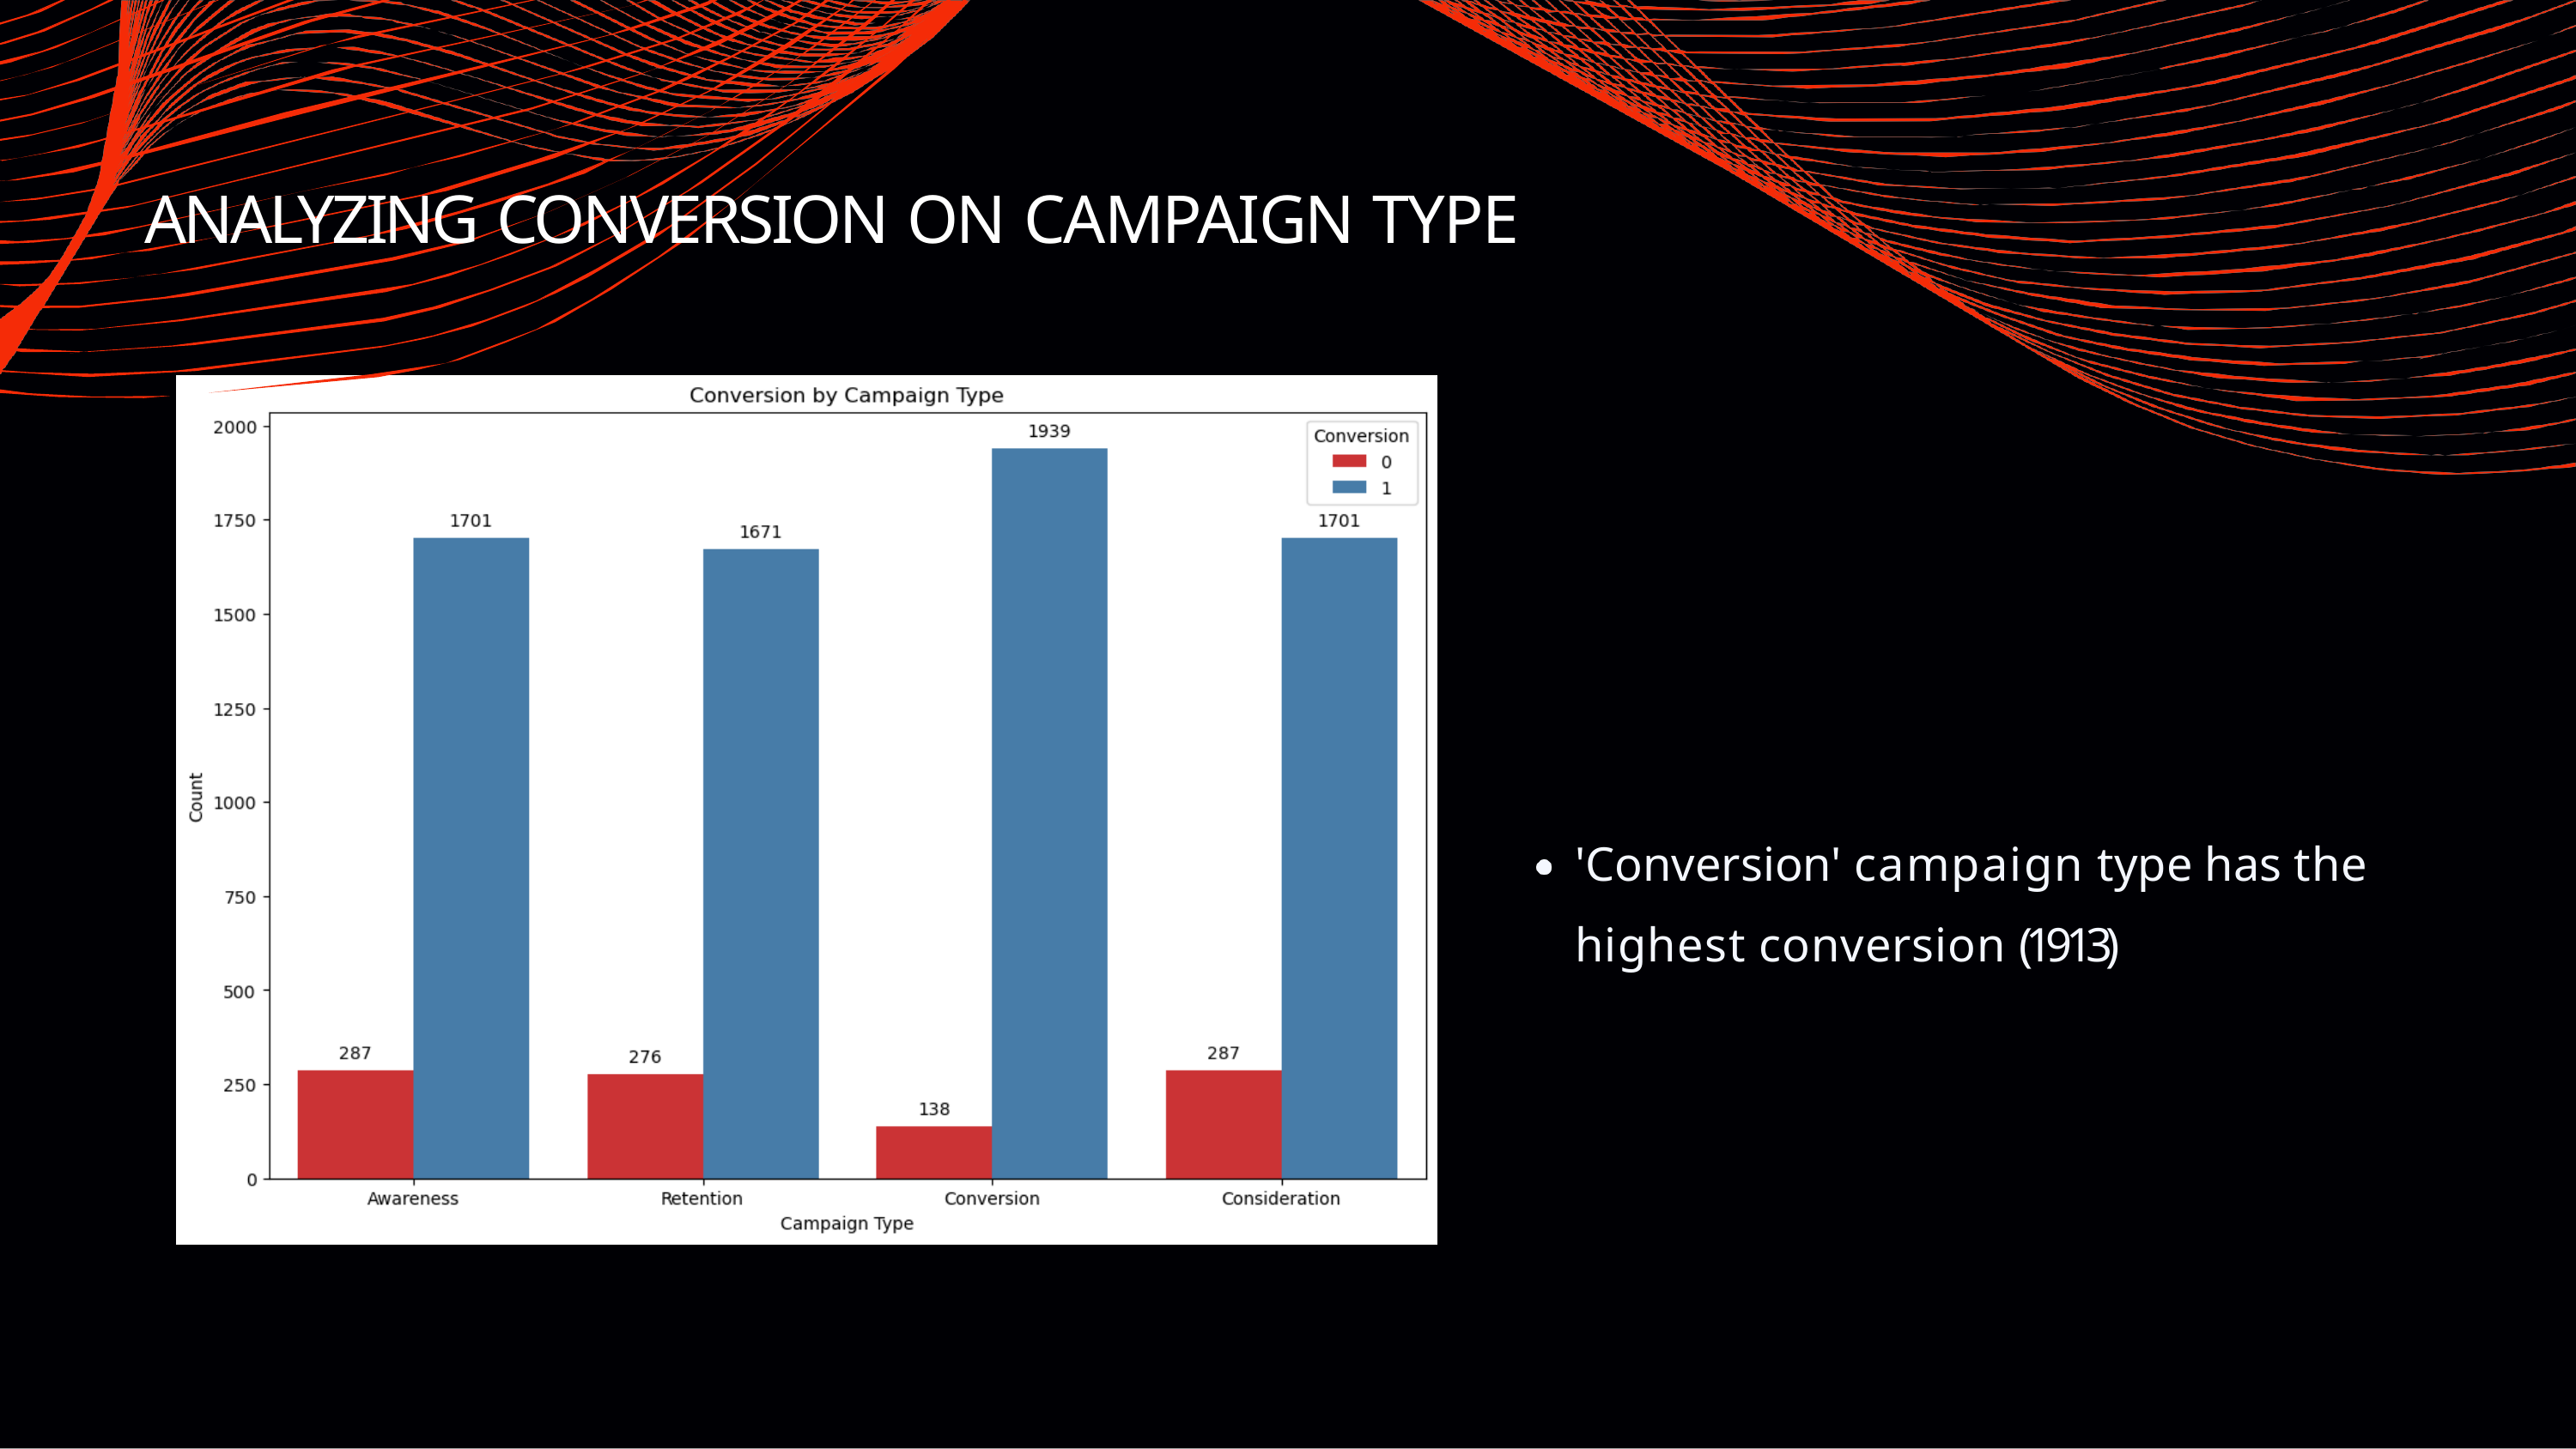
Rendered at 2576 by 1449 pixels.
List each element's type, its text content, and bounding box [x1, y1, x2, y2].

text_box ANALYZING CONVERSION ON CAMPAIGN TYPE [975, 175, 1414, 258]
text_box [0, 389, 171, 398]
picture [0, 0, 971, 374]
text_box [175, 374, 1552, 1245]
picture [1419, 0, 2576, 475]
subtitle 'Conversion' campaign type has the highest conversion (1913) [1573, 807, 2512, 1449]
